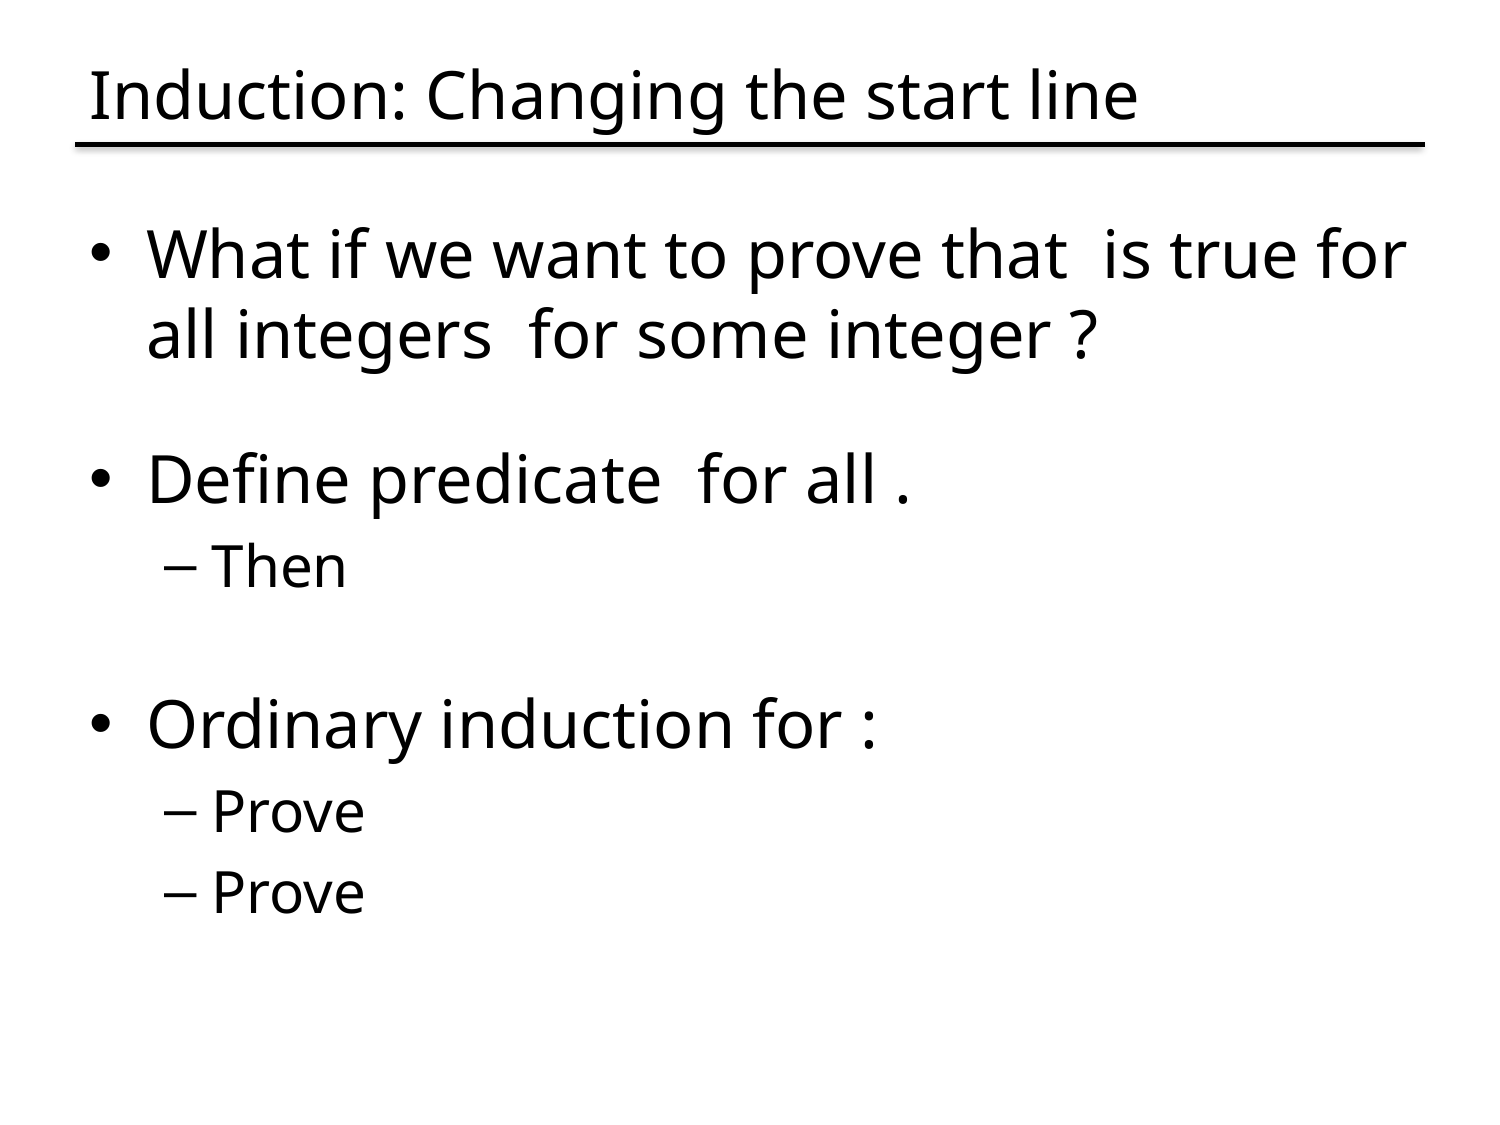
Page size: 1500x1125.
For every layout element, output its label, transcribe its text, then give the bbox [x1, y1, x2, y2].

title Induction: Changing the start line [75, 45, 1425, 145]
